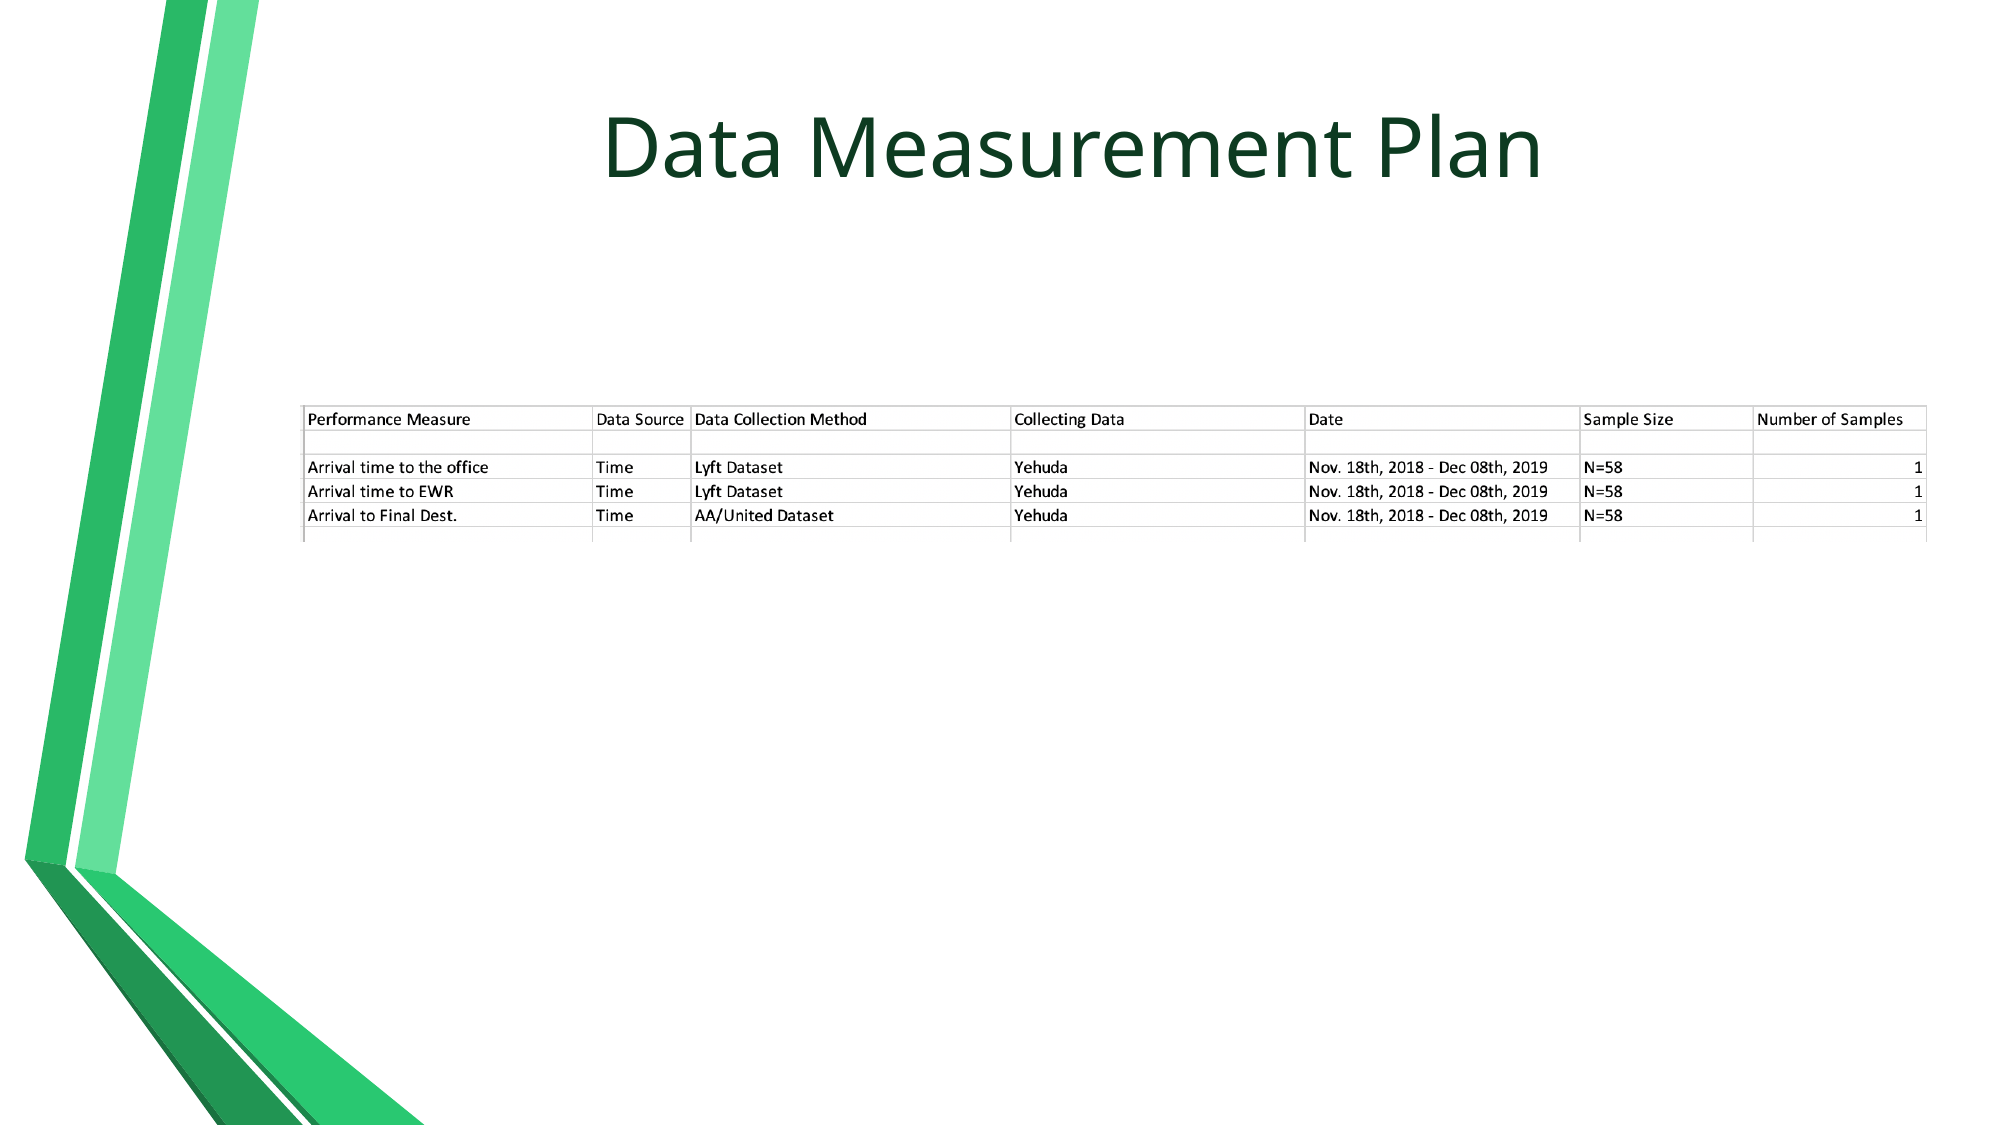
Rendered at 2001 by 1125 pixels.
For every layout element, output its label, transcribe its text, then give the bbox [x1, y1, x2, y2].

picture [300, 405, 1927, 542]
title Data Measurement Plan [251, 0, 1896, 288]
